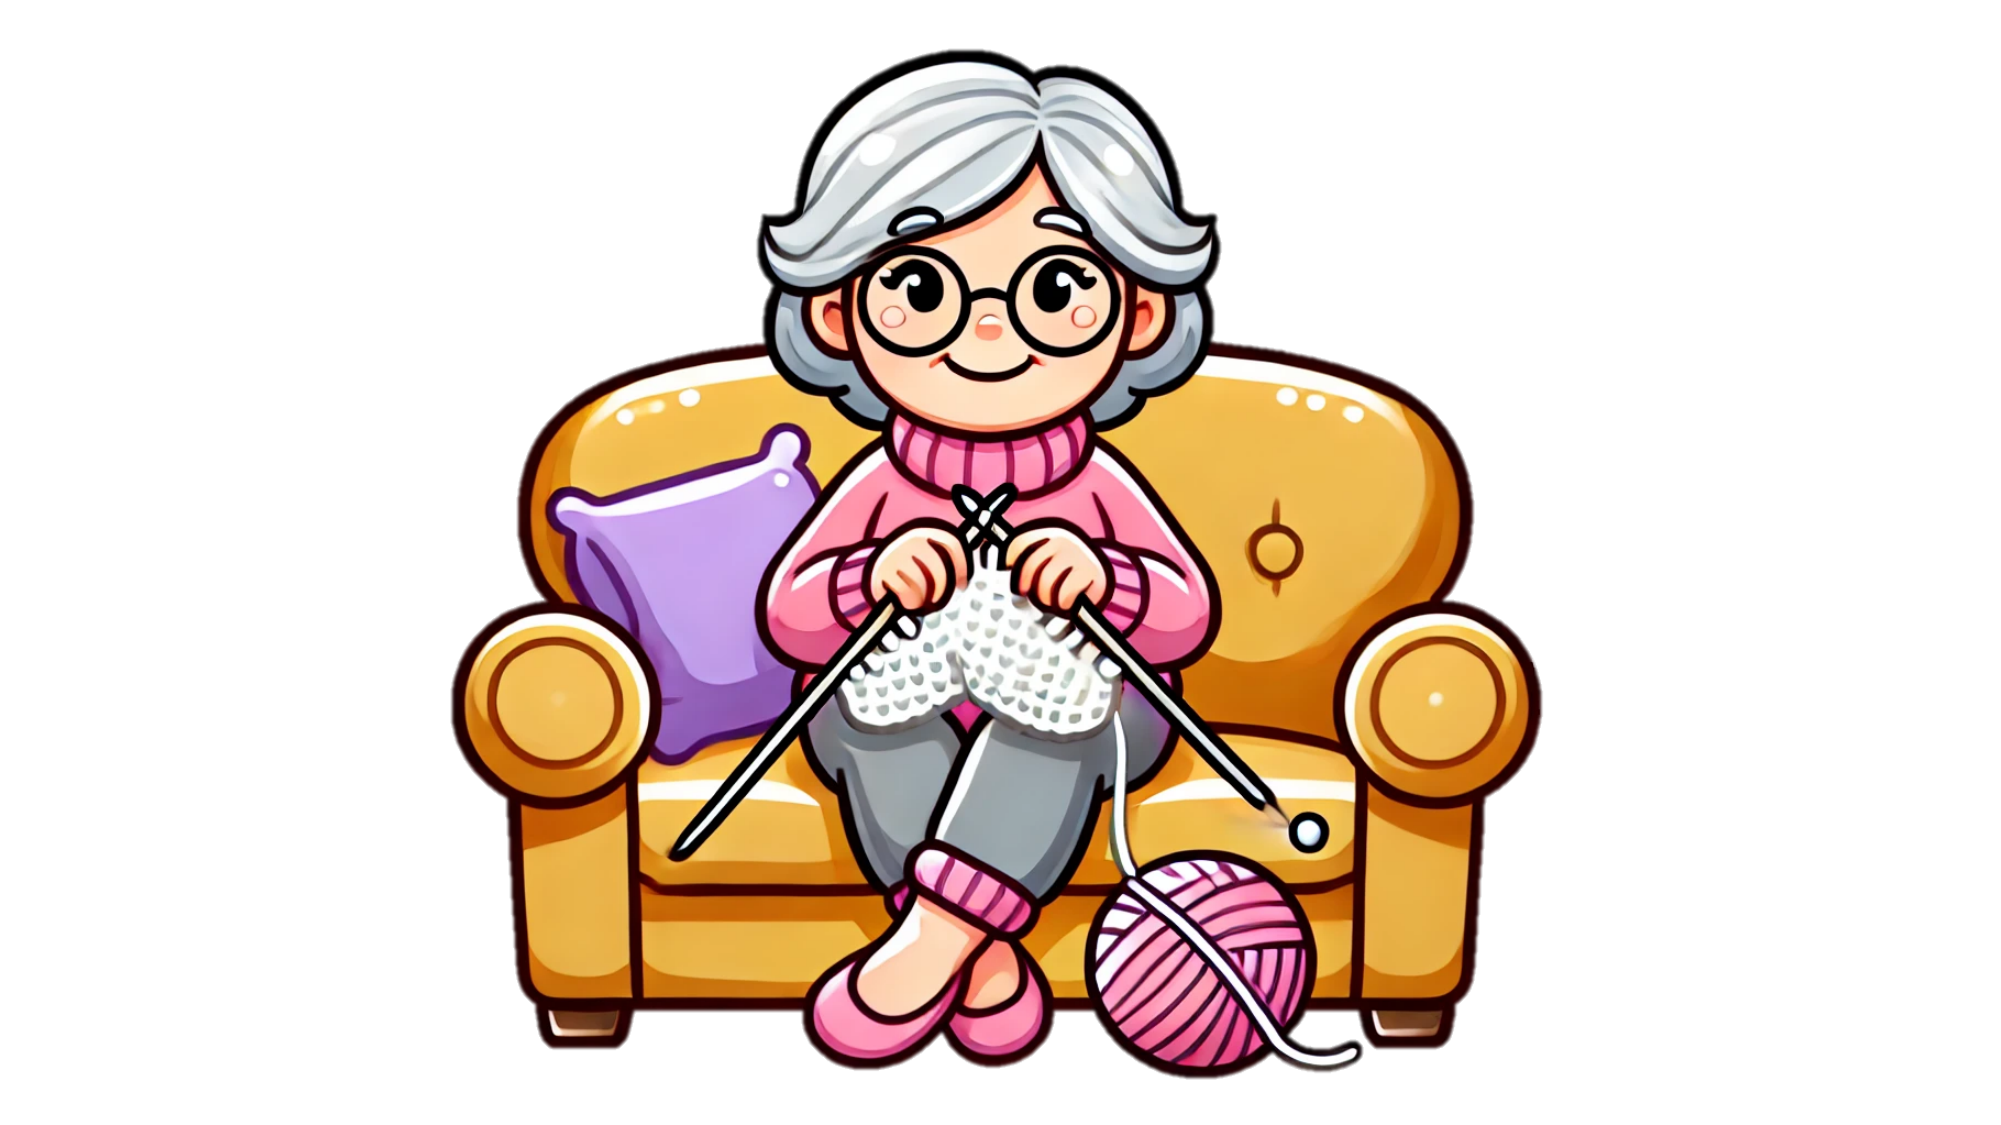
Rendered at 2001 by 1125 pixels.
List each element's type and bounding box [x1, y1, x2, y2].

picture [437, 0, 1563, 1125]
